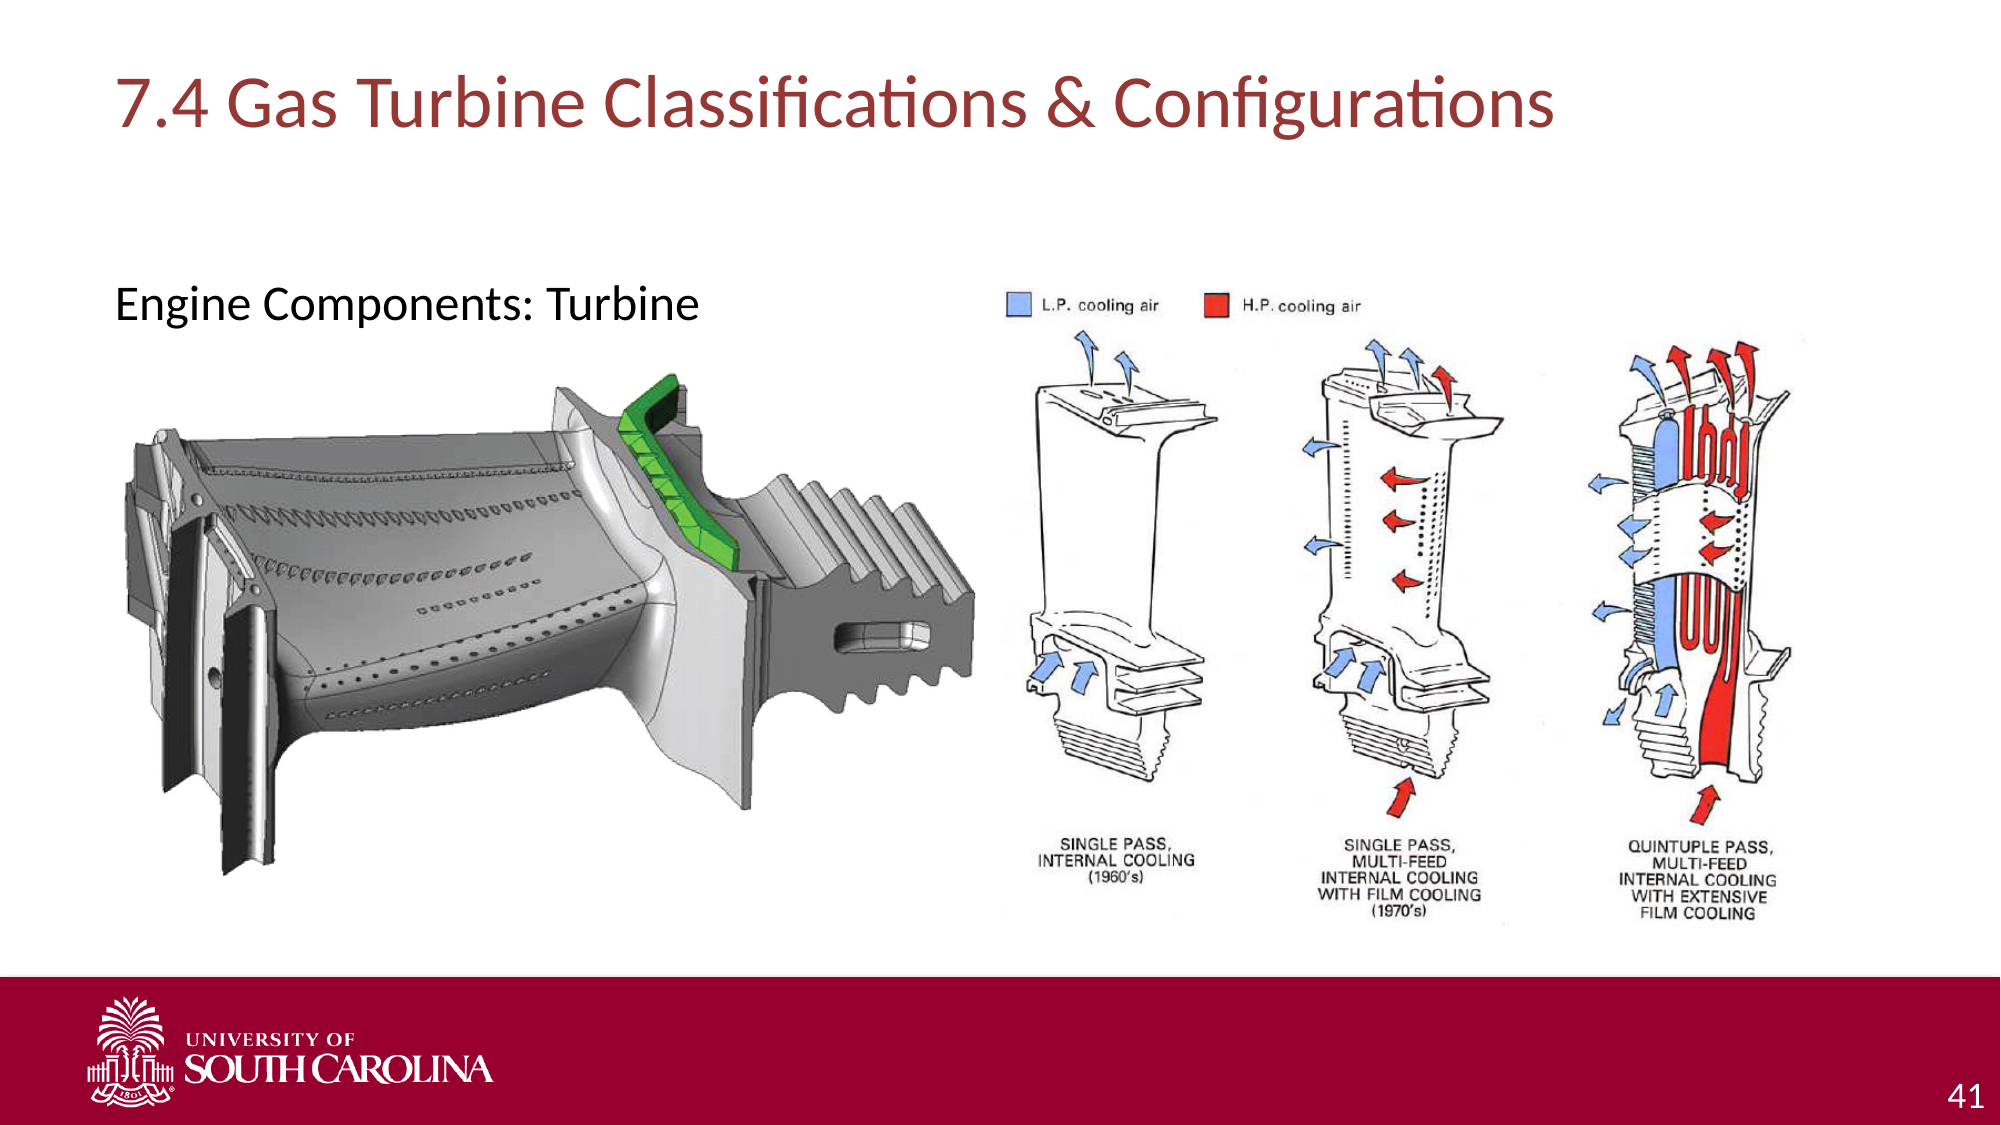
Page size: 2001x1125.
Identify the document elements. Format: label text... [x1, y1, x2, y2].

list Engine Components: Turbine [99, 262, 1900, 937]
picture [999, 284, 1807, 937]
picture [0, 979, 744, 1124]
picture [124, 373, 976, 877]
title 7.4 Gas Turbine Classifications & Configurations [99, 45, 1900, 233]
